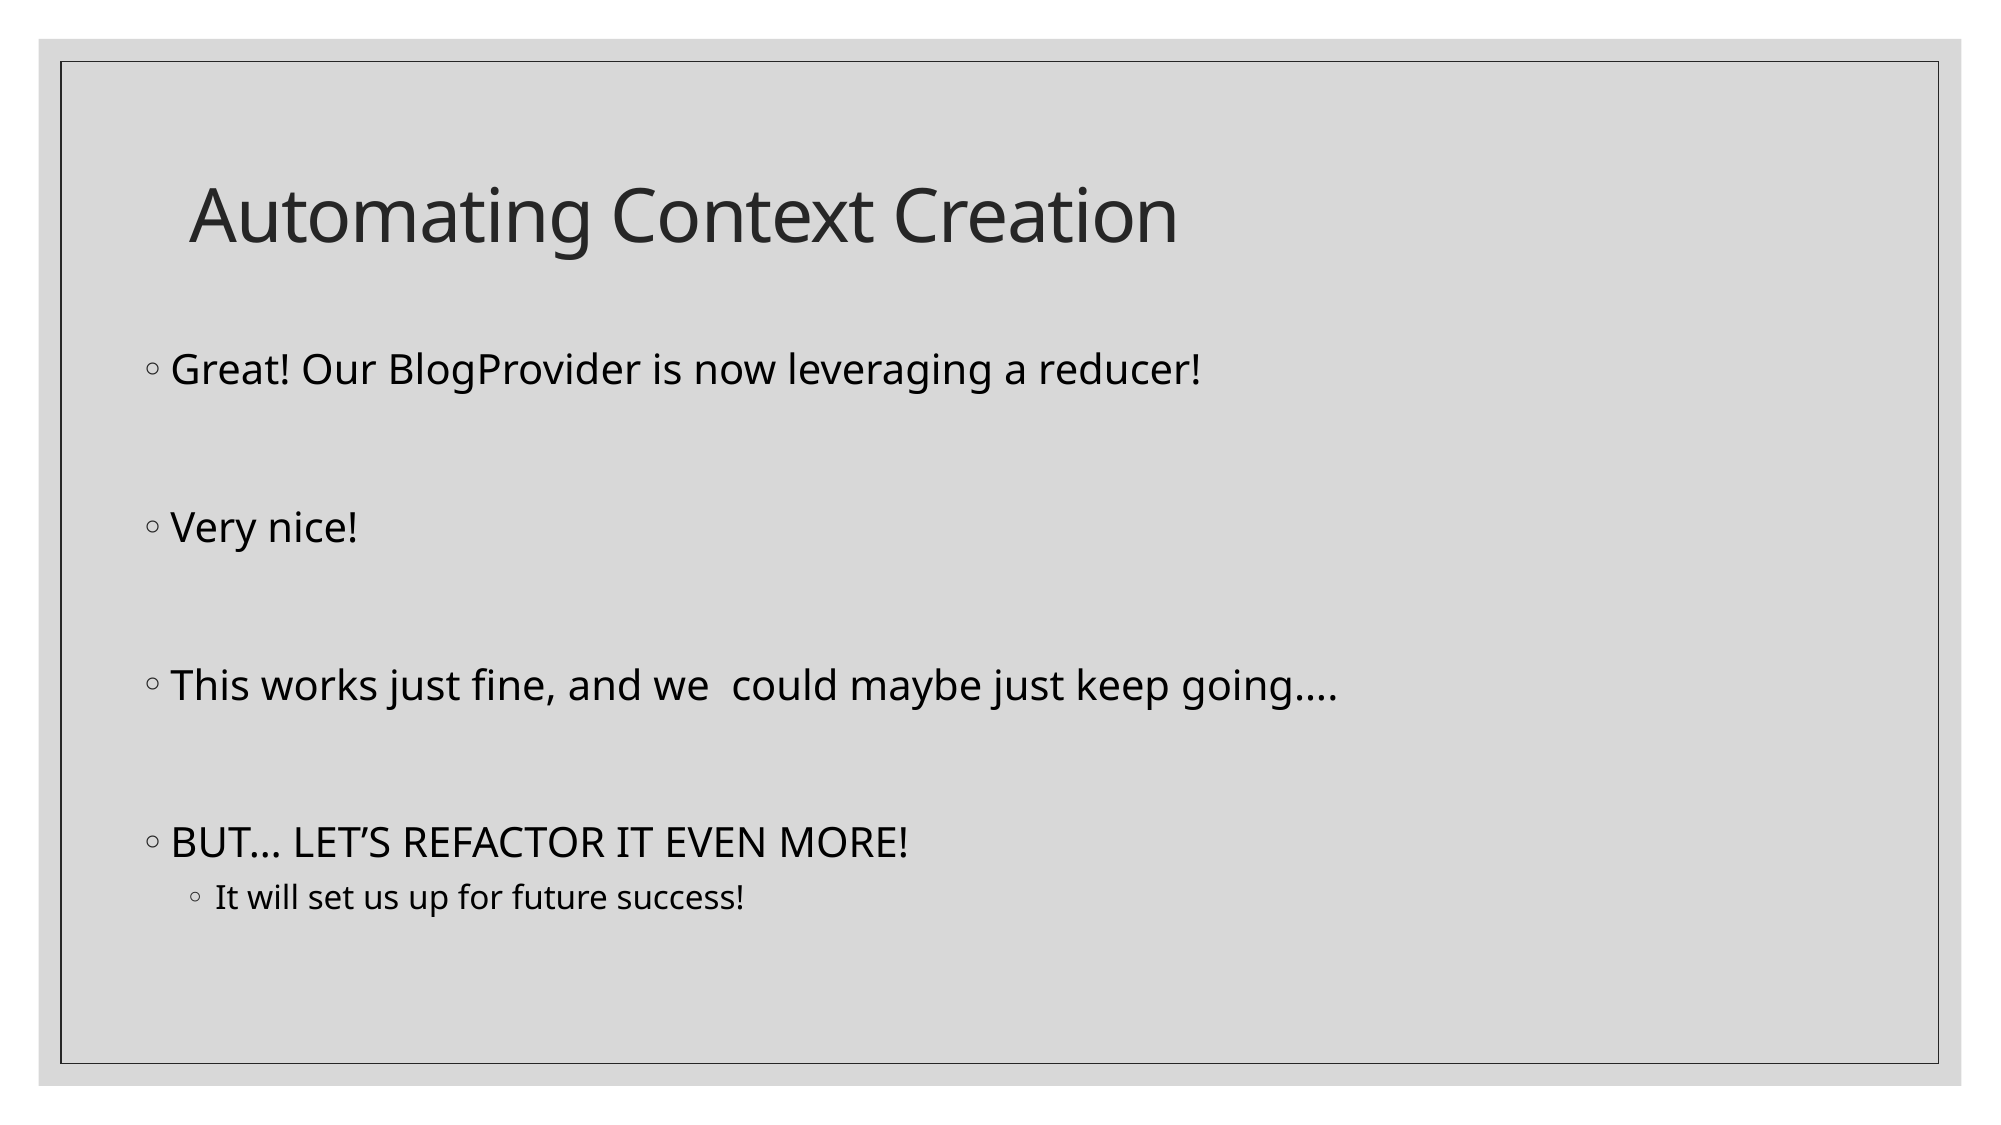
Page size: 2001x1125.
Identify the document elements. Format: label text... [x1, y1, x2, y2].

list Great! Our BlogProvider is now leveraging a reducer! Very nice! This works just fine, and we could maybe just keep going…. BUT… LET’S REFACTOR IT EVEN MORE! It will set us up for future success! [125, 325, 1786, 958]
title Automating Context Creation [174, 105, 1825, 331]
